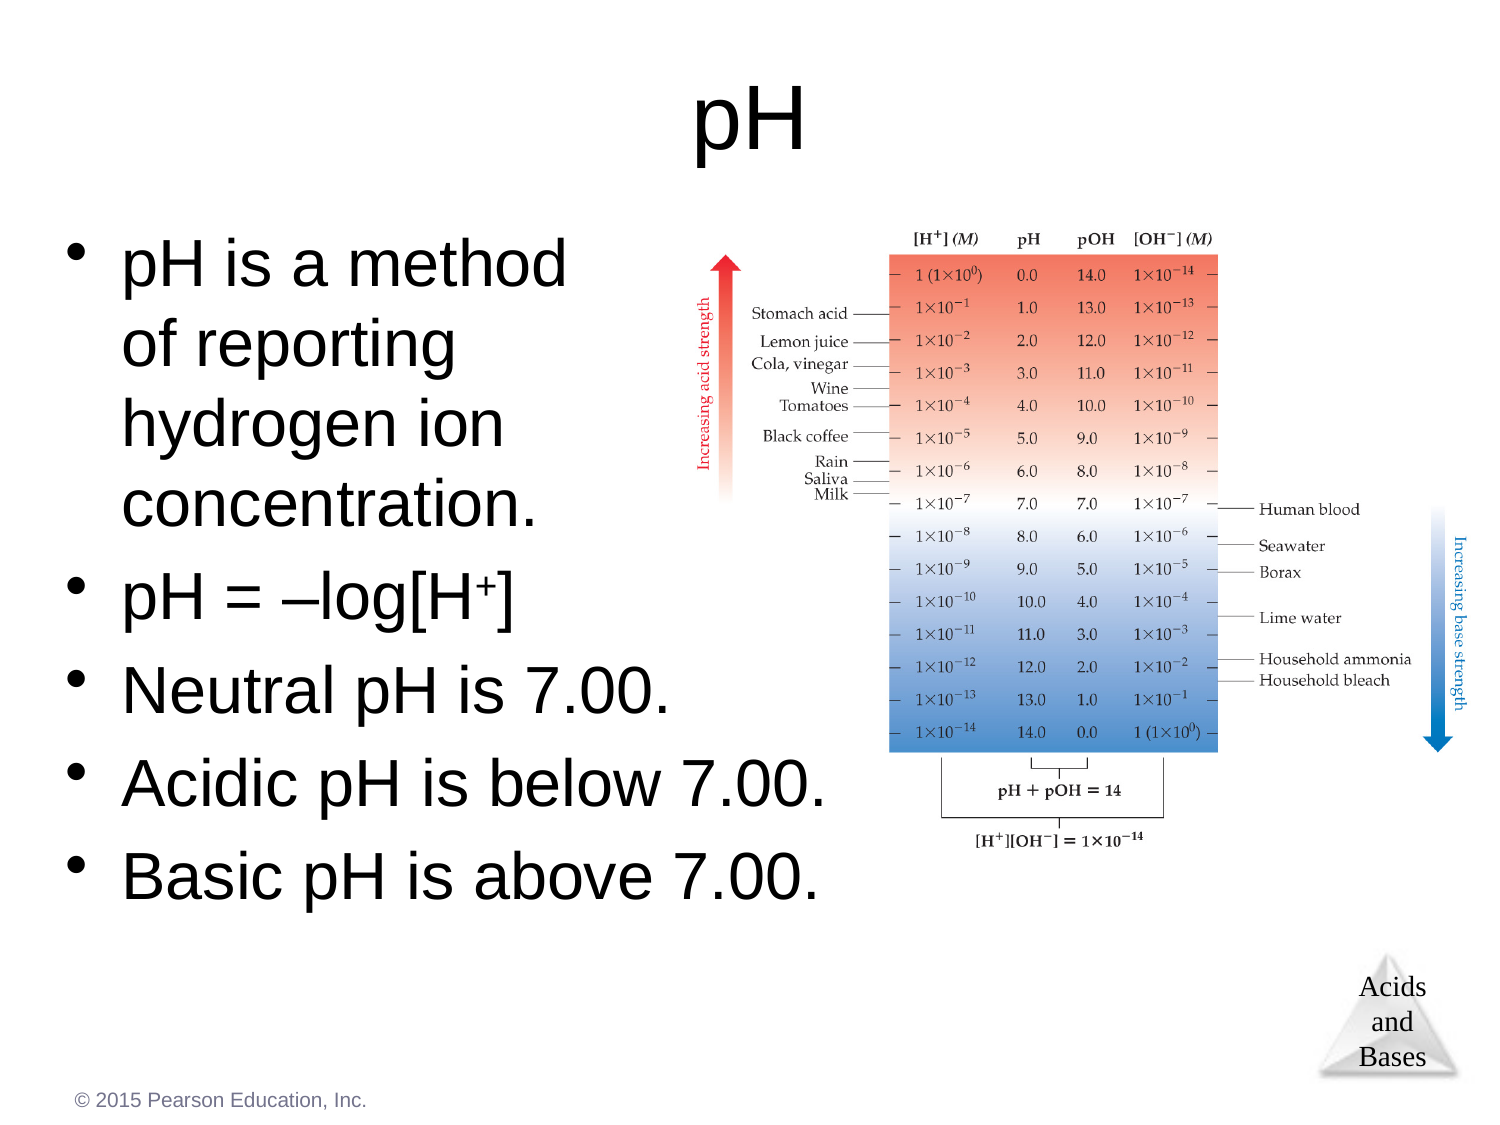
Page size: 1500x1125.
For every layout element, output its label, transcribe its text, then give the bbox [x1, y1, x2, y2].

title pH [0, 37, 1500, 188]
picture [1275, 899, 1500, 1125]
picture [690, 224, 1473, 851]
list pH is a method of reporting hydrogen ion concentration. pH = –log[H+] Neutral pH is 7.00. Acidic pH is below 7.00. Basic pH is above 7.00. [49, 212, 863, 1001]
